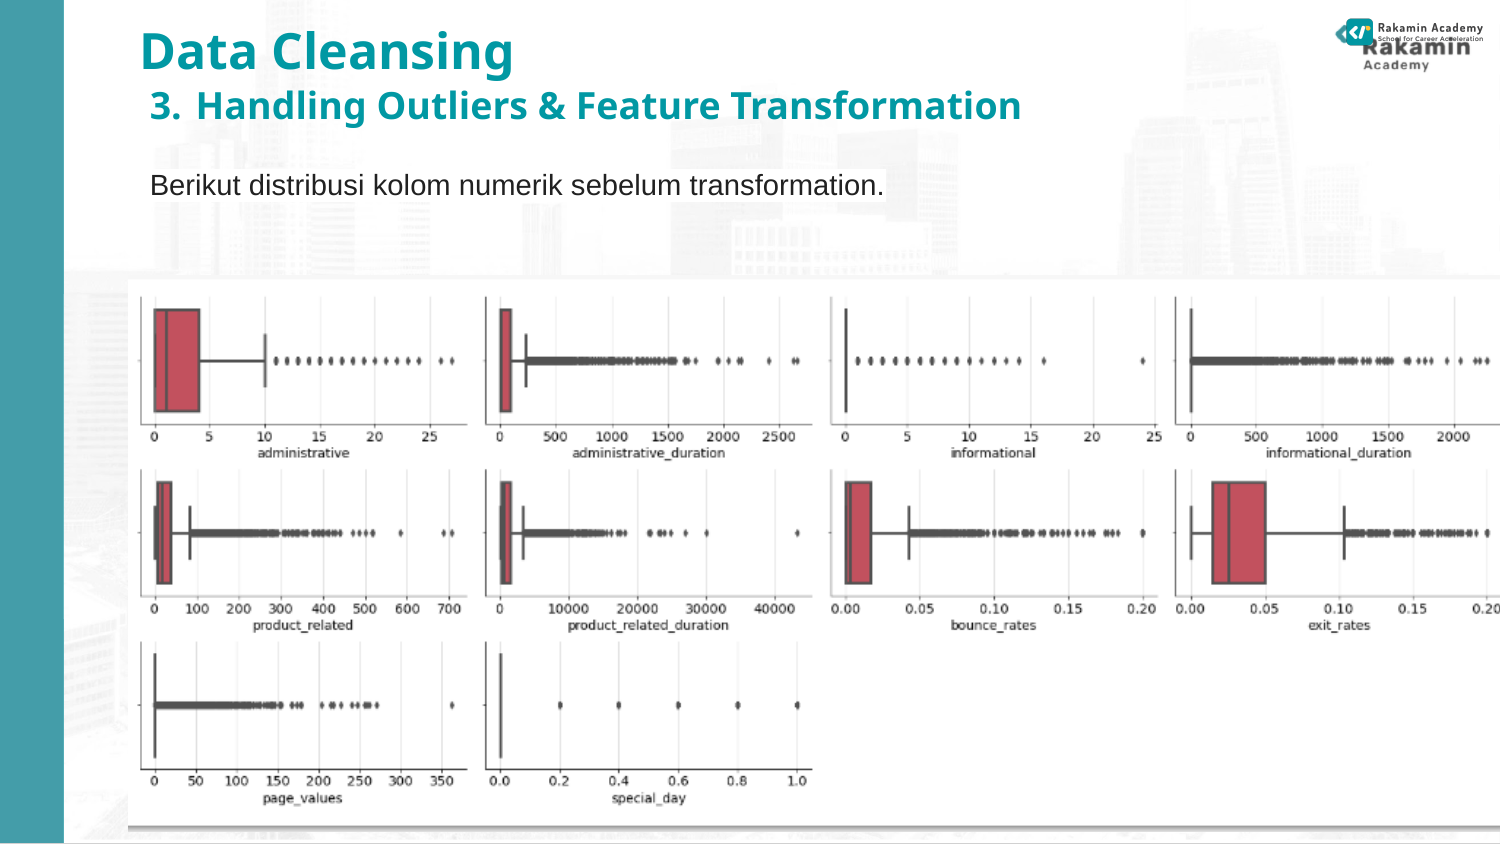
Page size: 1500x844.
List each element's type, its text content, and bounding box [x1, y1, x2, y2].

picture [0, 0, 1500, 844]
text_box Berikut distribusi kolom numerik sebelum transformation. [138, 155, 1493, 228]
text_box Handling Outliers & Feature Transformation [128, 75, 1167, 133]
text_box Data Cleansing [128, 12, 1033, 75]
